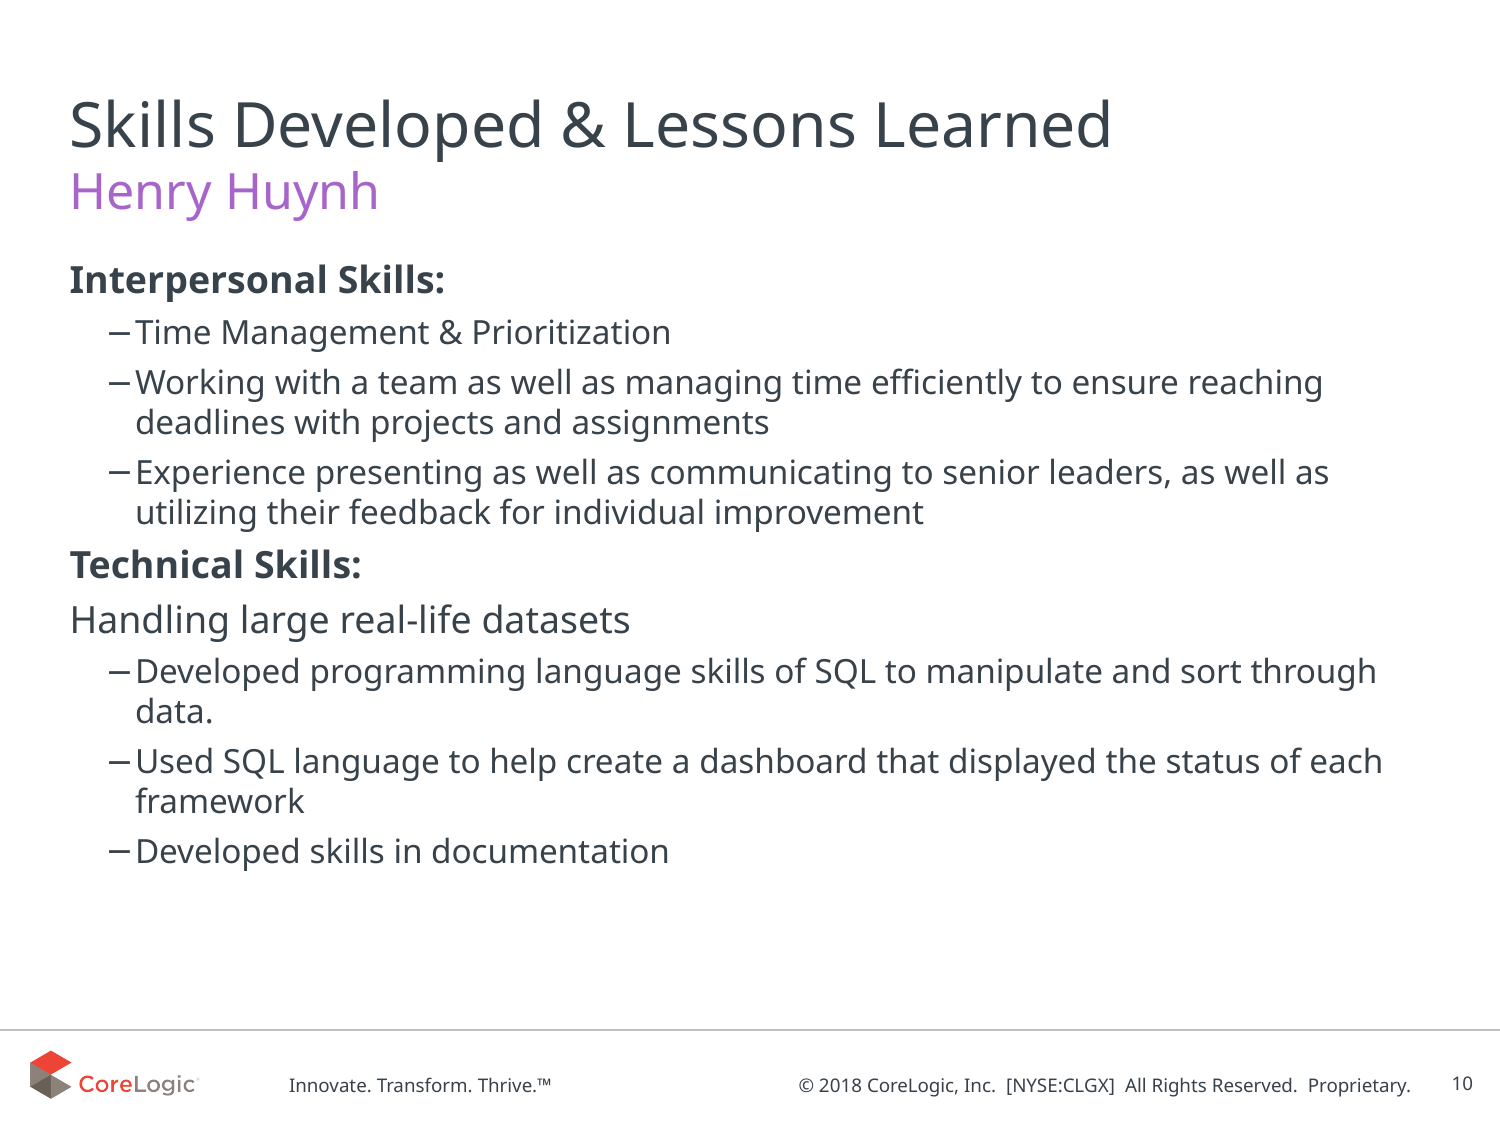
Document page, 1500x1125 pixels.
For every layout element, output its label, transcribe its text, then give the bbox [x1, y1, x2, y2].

list Henry Huynh [62, 151, 1462, 238]
title Skills Developed & Lessons Learned [62, 18, 1464, 168]
slide_number 10 [1431, 1053, 1494, 1117]
picture [14, 1034, 211, 1115]
list Interpersonal Skills: Time Management & Prioritization Working with a team as well as managing time efficiently to ensure reaching deadlines with projects and assignments Experience presenting as well as communicating to senior leaders, as well as utilizing their feedback for individual improvement Technical Skills: Handling large real-life datasets Developed programming language skills of SQL to manipulate and sort through data. Used SQL language to help create a dashboard that displayed the status of each framework Developed skills in documentation [62, 249, 1430, 970]
